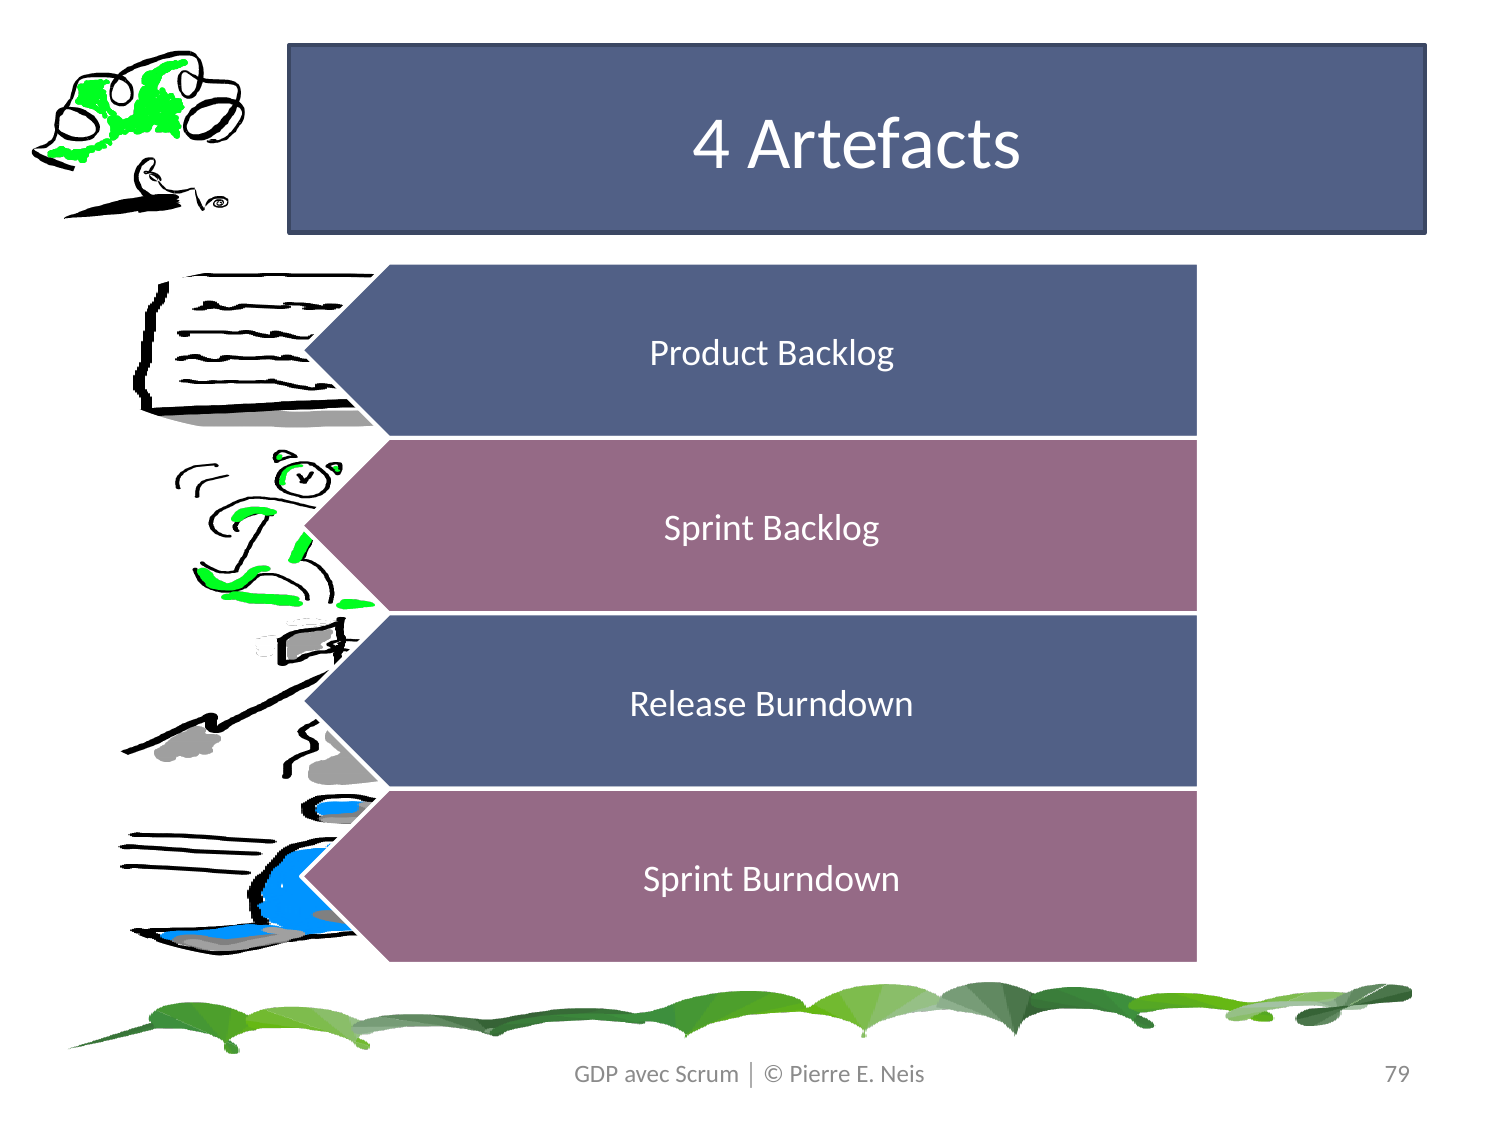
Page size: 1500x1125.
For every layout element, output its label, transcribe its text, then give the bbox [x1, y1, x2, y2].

footer GDP avec Scrum │ © Pierre E. Neis [512, 1042, 988, 1103]
title 4 Artefacts [287, 43, 1427, 235]
picture [0, 42, 260, 231]
slide_number 79 [1074, 1042, 1425, 1103]
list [74, 262, 1426, 965]
picture [53, 975, 1419, 1061]
